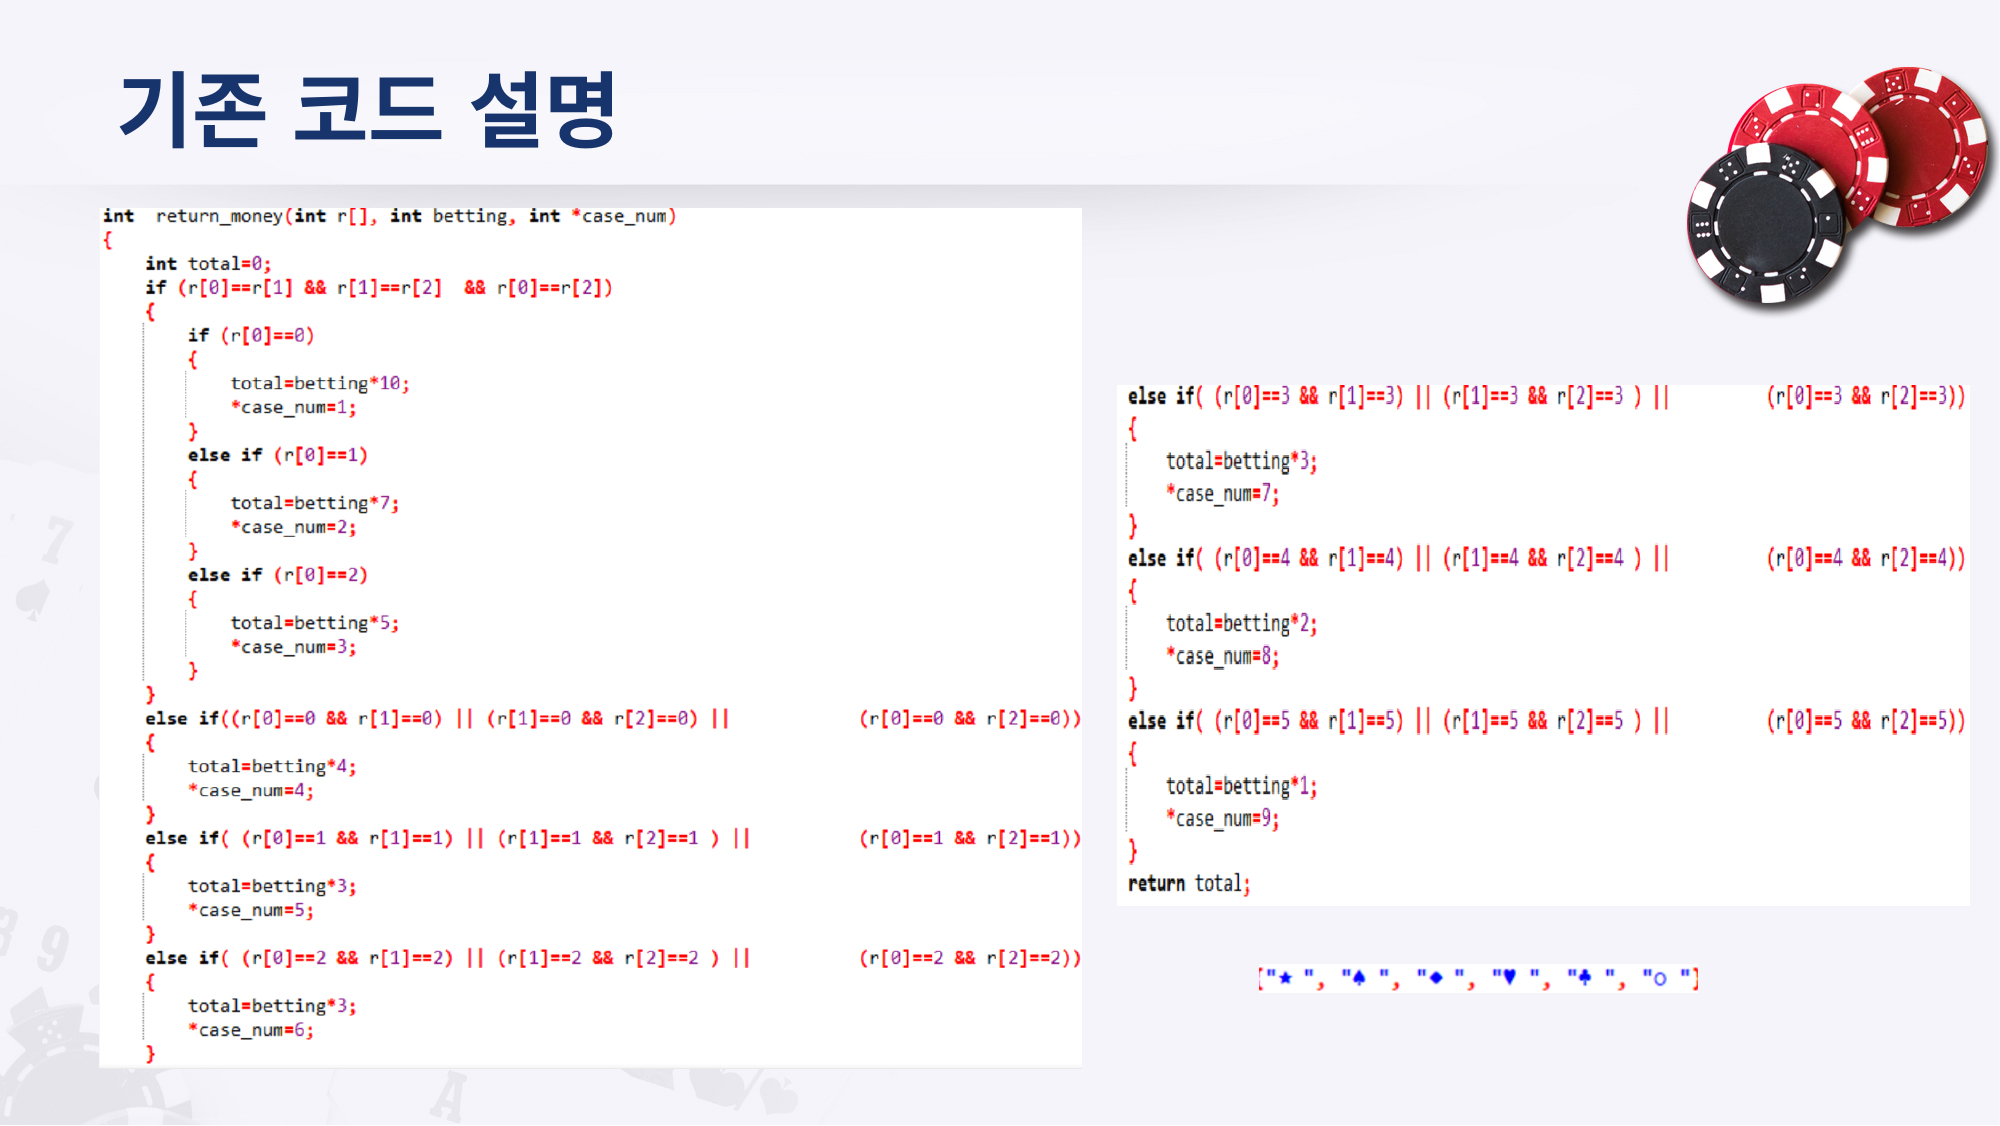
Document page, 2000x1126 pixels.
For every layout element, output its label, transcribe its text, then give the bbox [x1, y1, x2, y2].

picture [0, 0, 2000, 1125]
title 기존 코드 설명 [99, 42, 1900, 174]
